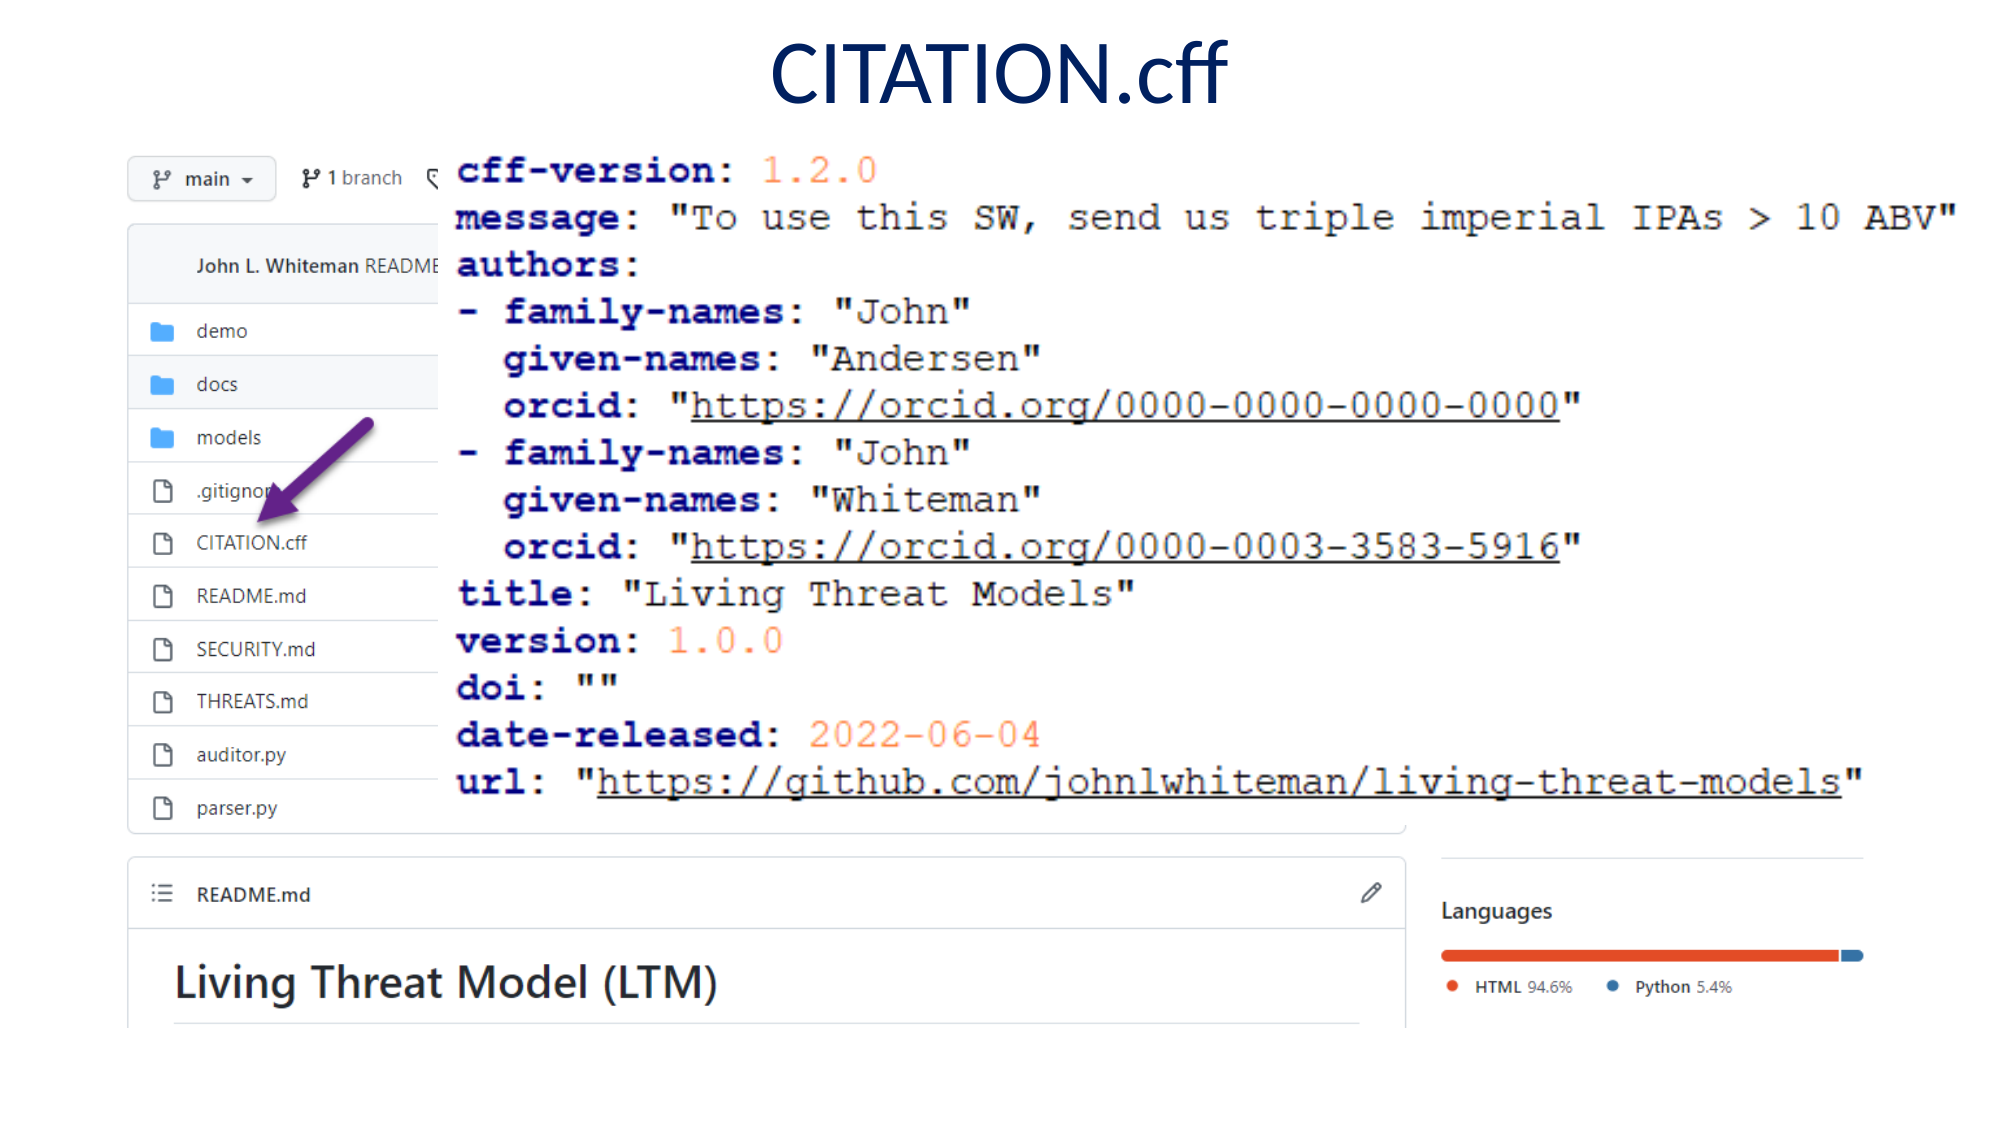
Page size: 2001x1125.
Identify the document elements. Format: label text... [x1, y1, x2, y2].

title CITATION.cff [33, 2, 1967, 145]
picture [113, 143, 1967, 1028]
